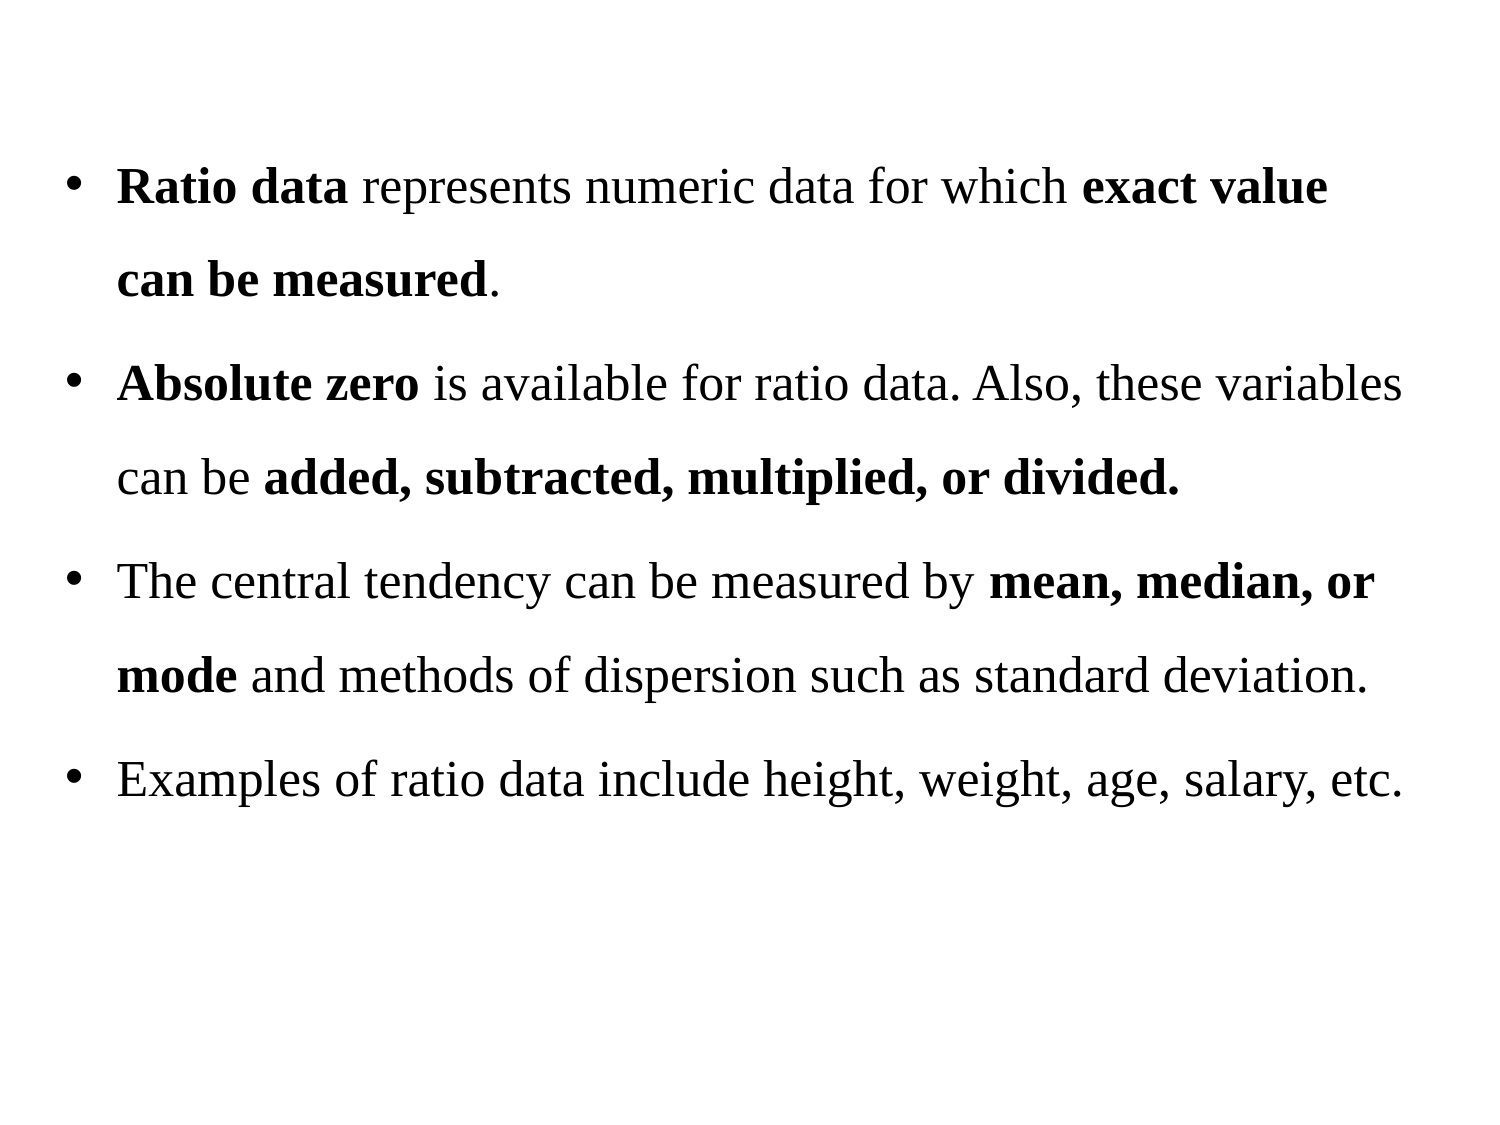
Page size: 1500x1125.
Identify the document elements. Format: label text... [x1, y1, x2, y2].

list Ratio data represents numeric data for which exact value can be measured. Absolute zero is available for ratio data. Also, these variables can be added, subtracted, multiplied, or divided. The central tendency can be measured by mean, median, or mode and methods of dispersion such as standard deviation. Examples of ratio data include height, weight, age, salary, etc. [50, 112, 1425, 1063]
